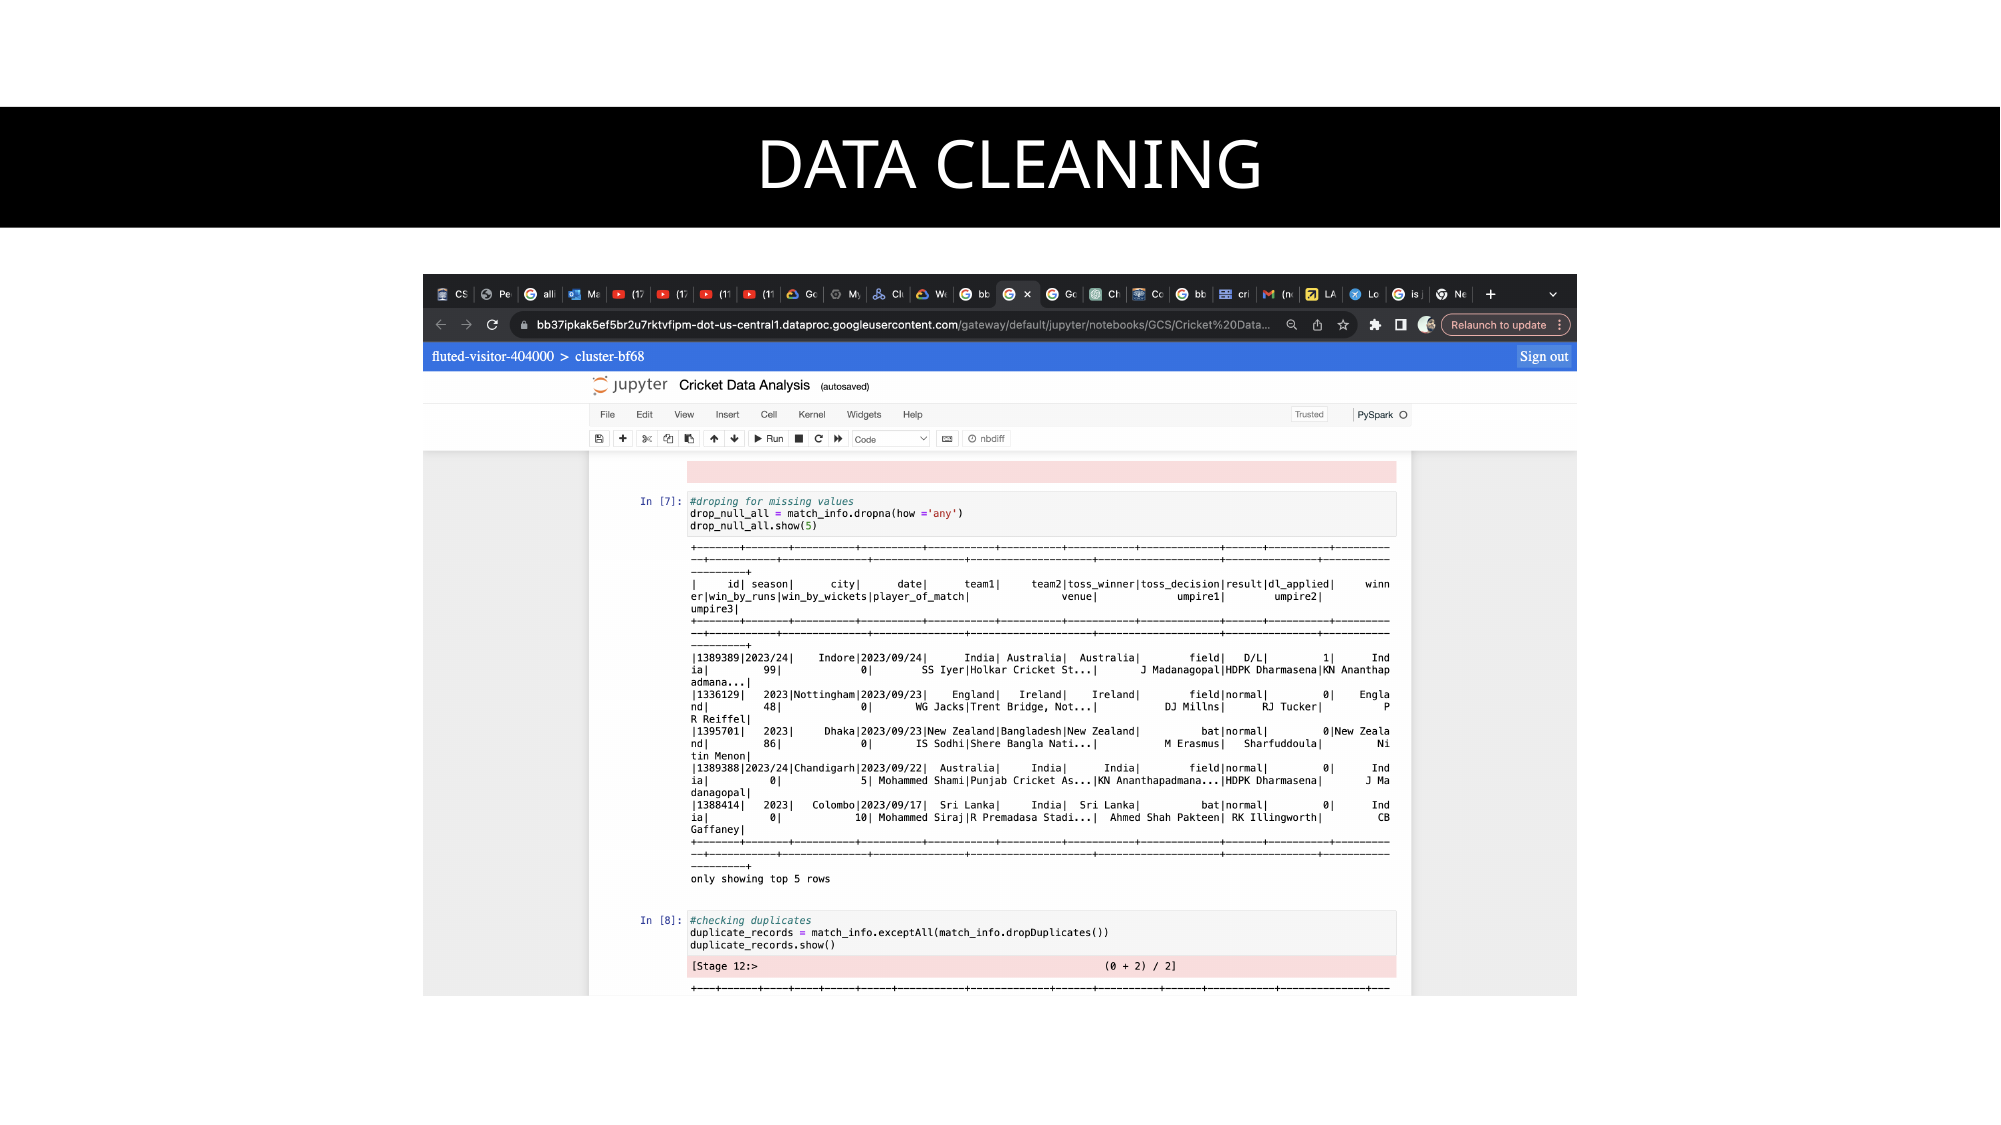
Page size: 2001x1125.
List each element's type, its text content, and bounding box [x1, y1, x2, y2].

title DATA CLEANING [91, 105, 1931, 228]
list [423, 274, 1577, 996]
text_box [0, 106, 2000, 229]
